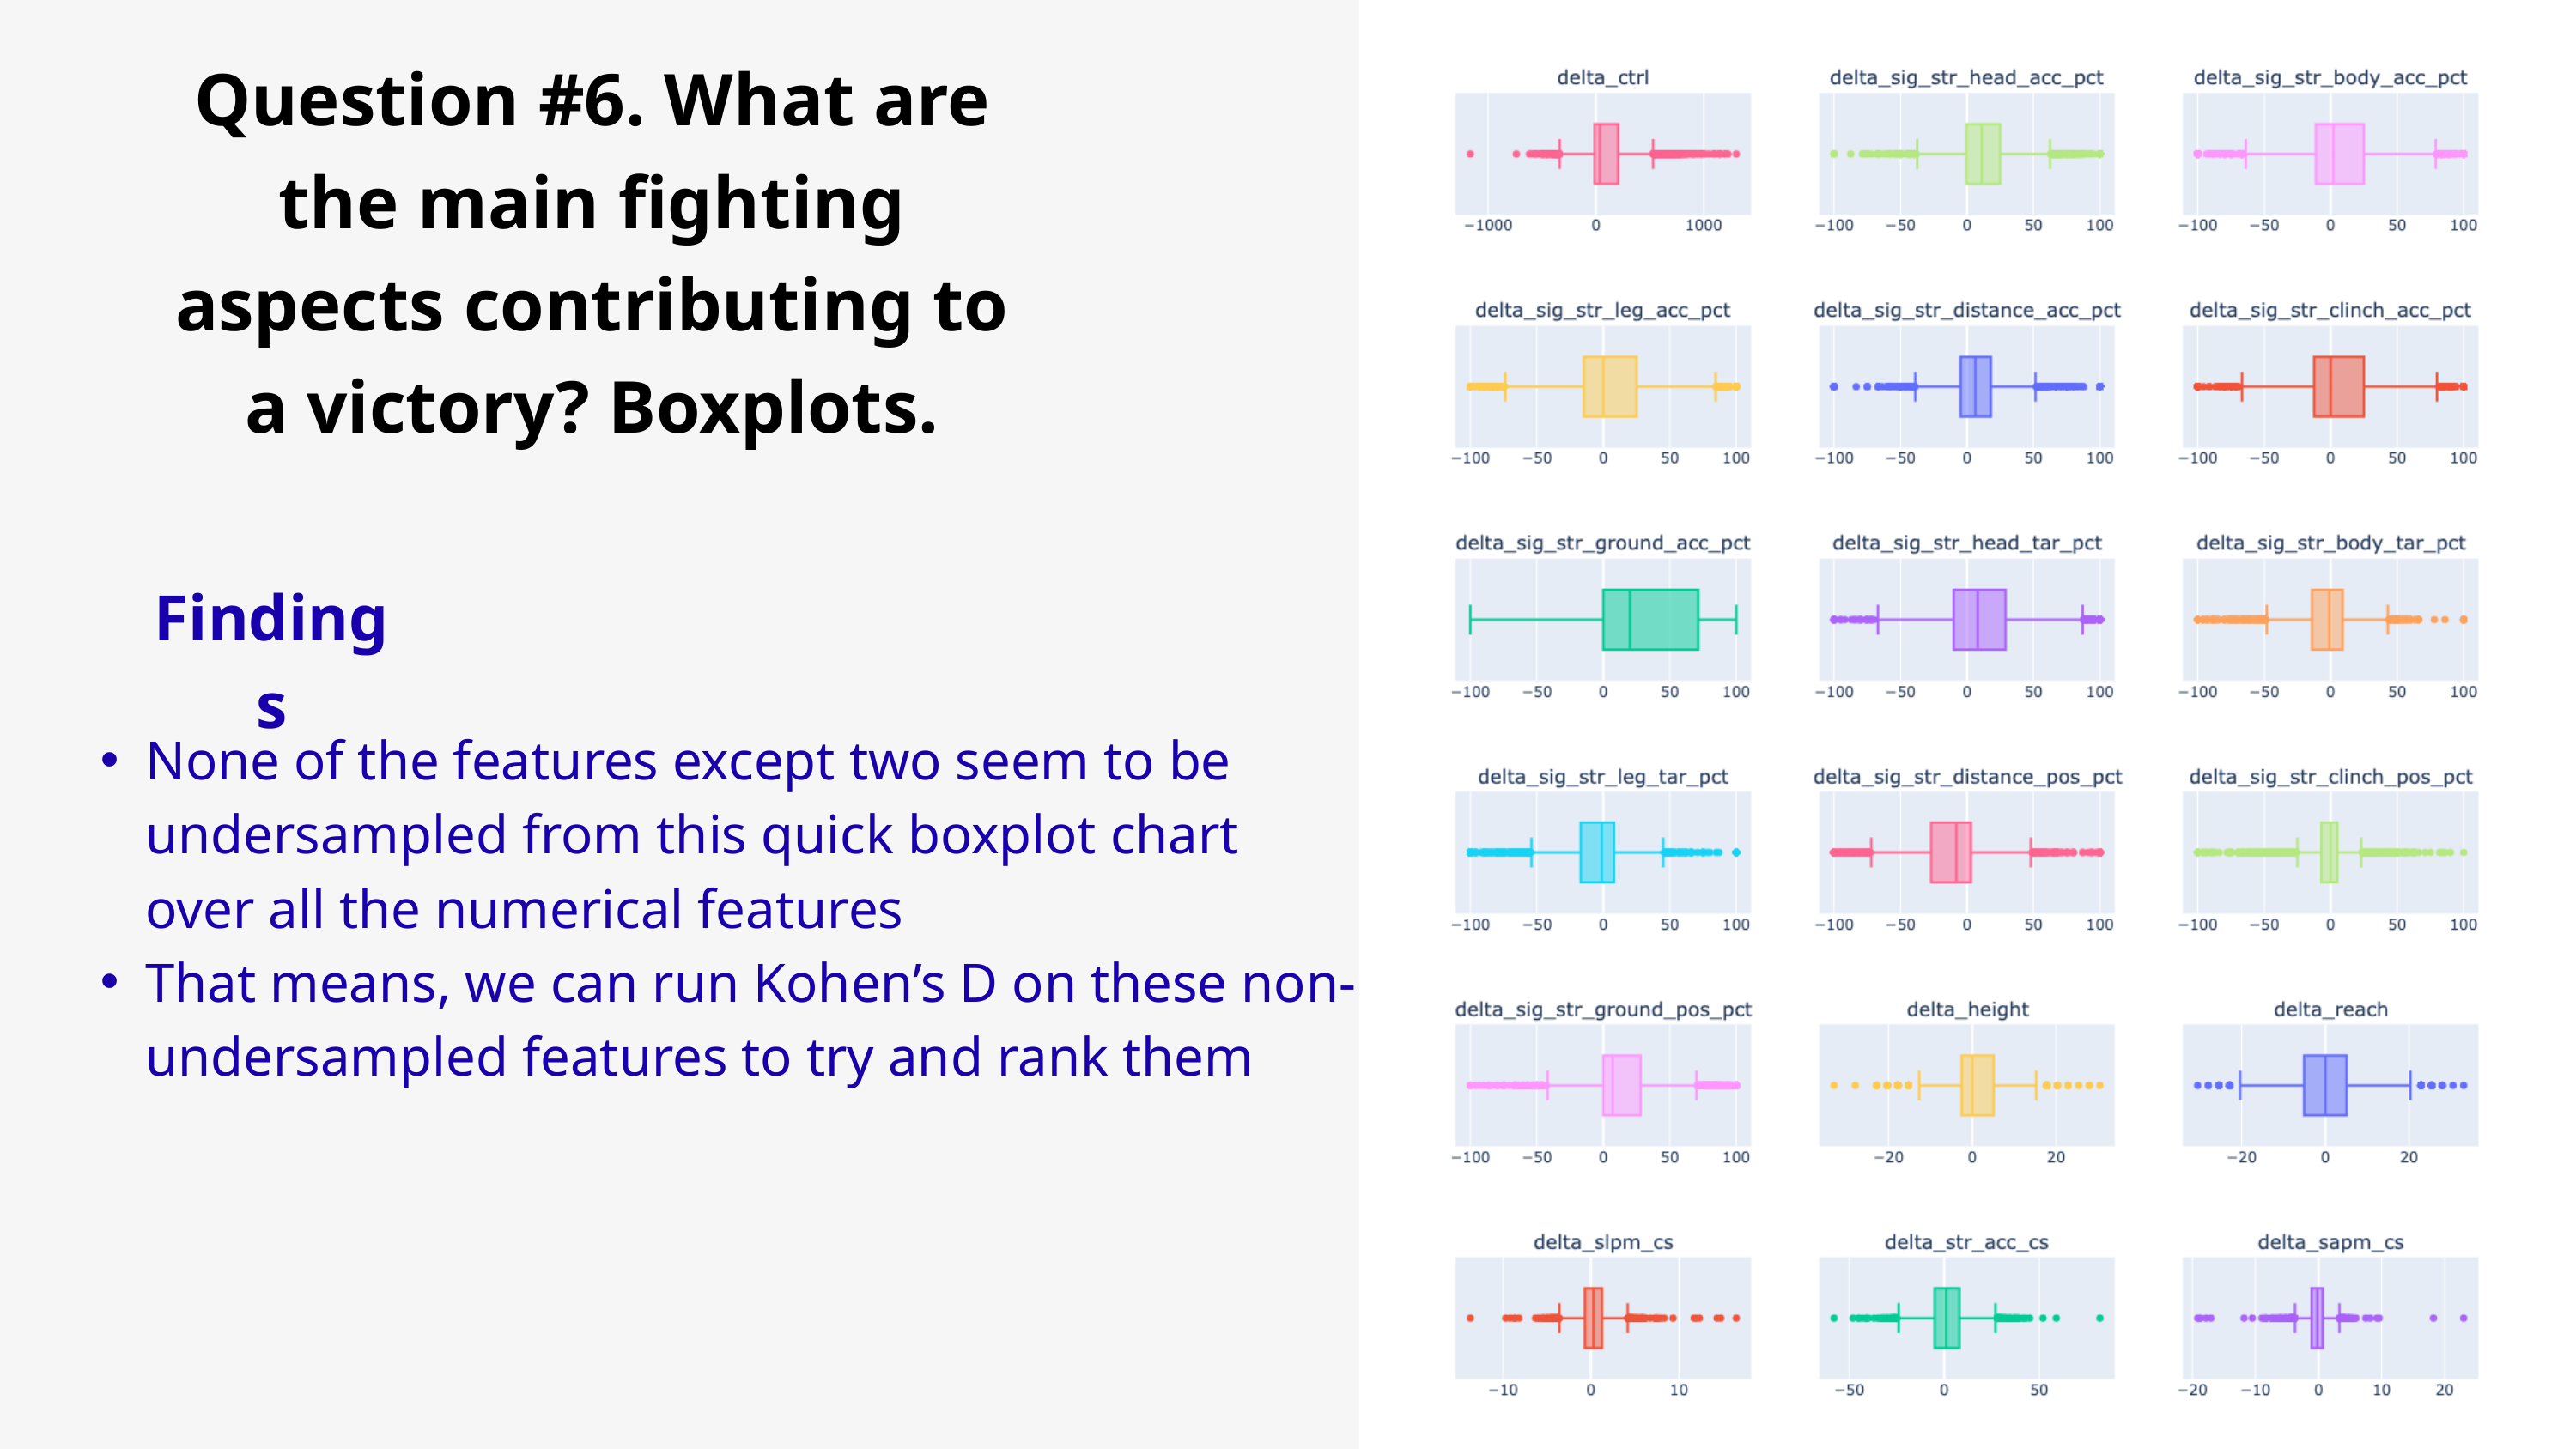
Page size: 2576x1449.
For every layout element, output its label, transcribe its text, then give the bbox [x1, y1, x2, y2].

text_box Question #6. What are the main fighting aspects contributing to a victory? Boxplots. [144, 38, 1040, 447]
text_box [1358, 0, 2576, 1449]
text_box Findings [144, 566, 398, 716]
text_box None of the features except two seem to be undersampled from this quick boxplot chart over all the numerical features That means, we can run Kohen’s D on these non-undersampled features to try and rank them [55, 716, 1359, 1087]
